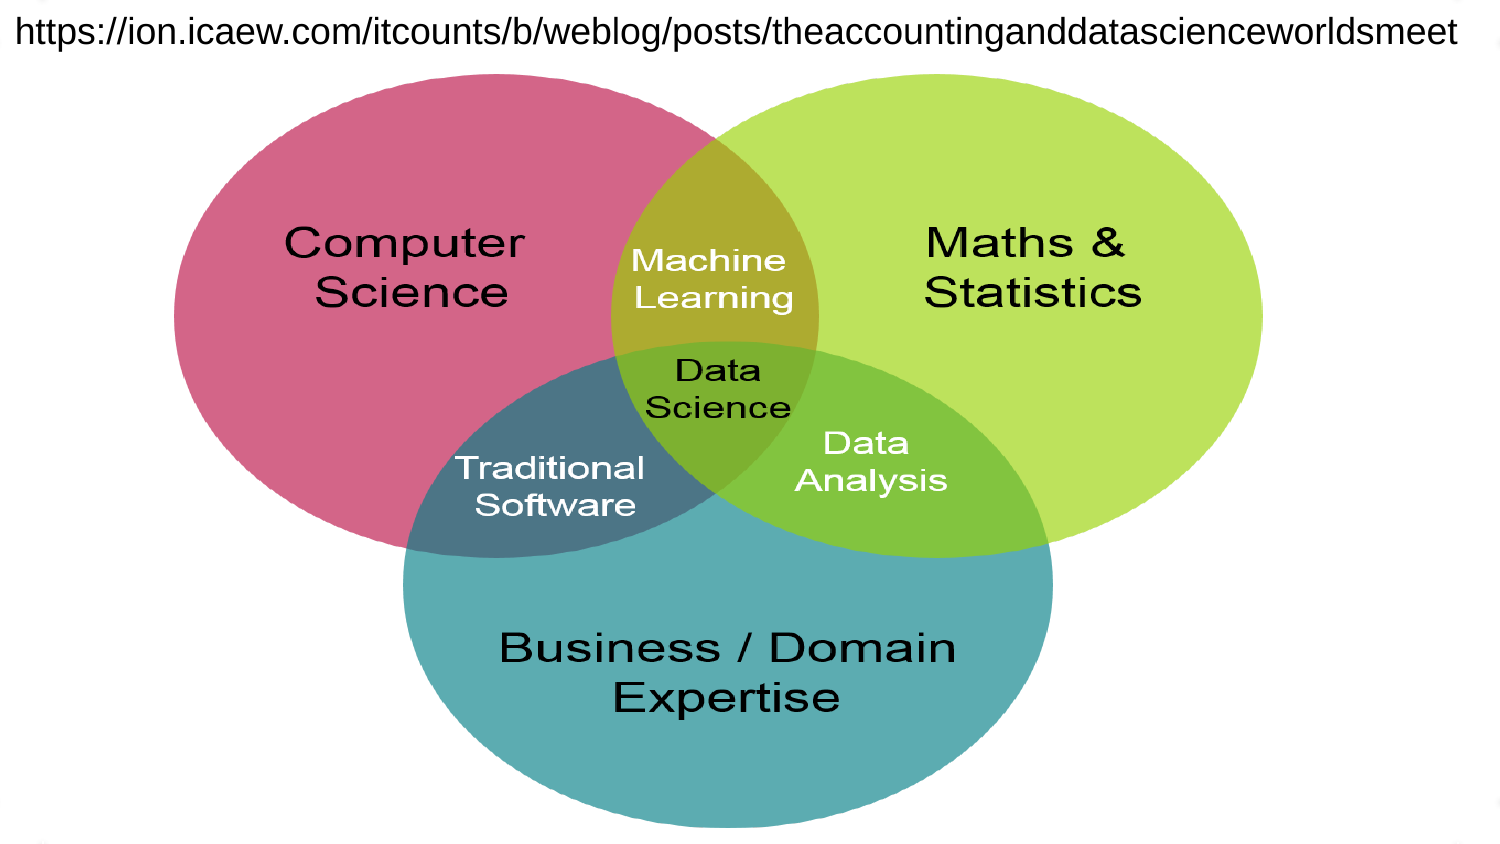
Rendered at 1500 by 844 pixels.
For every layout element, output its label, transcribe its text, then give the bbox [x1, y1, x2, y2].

text_box https://ion.icaew.com/itcounts/b/weblog/posts/theaccountinganddatascienceworldsmeet [0, 0, 1500, 60]
picture [174, 74, 1263, 829]
